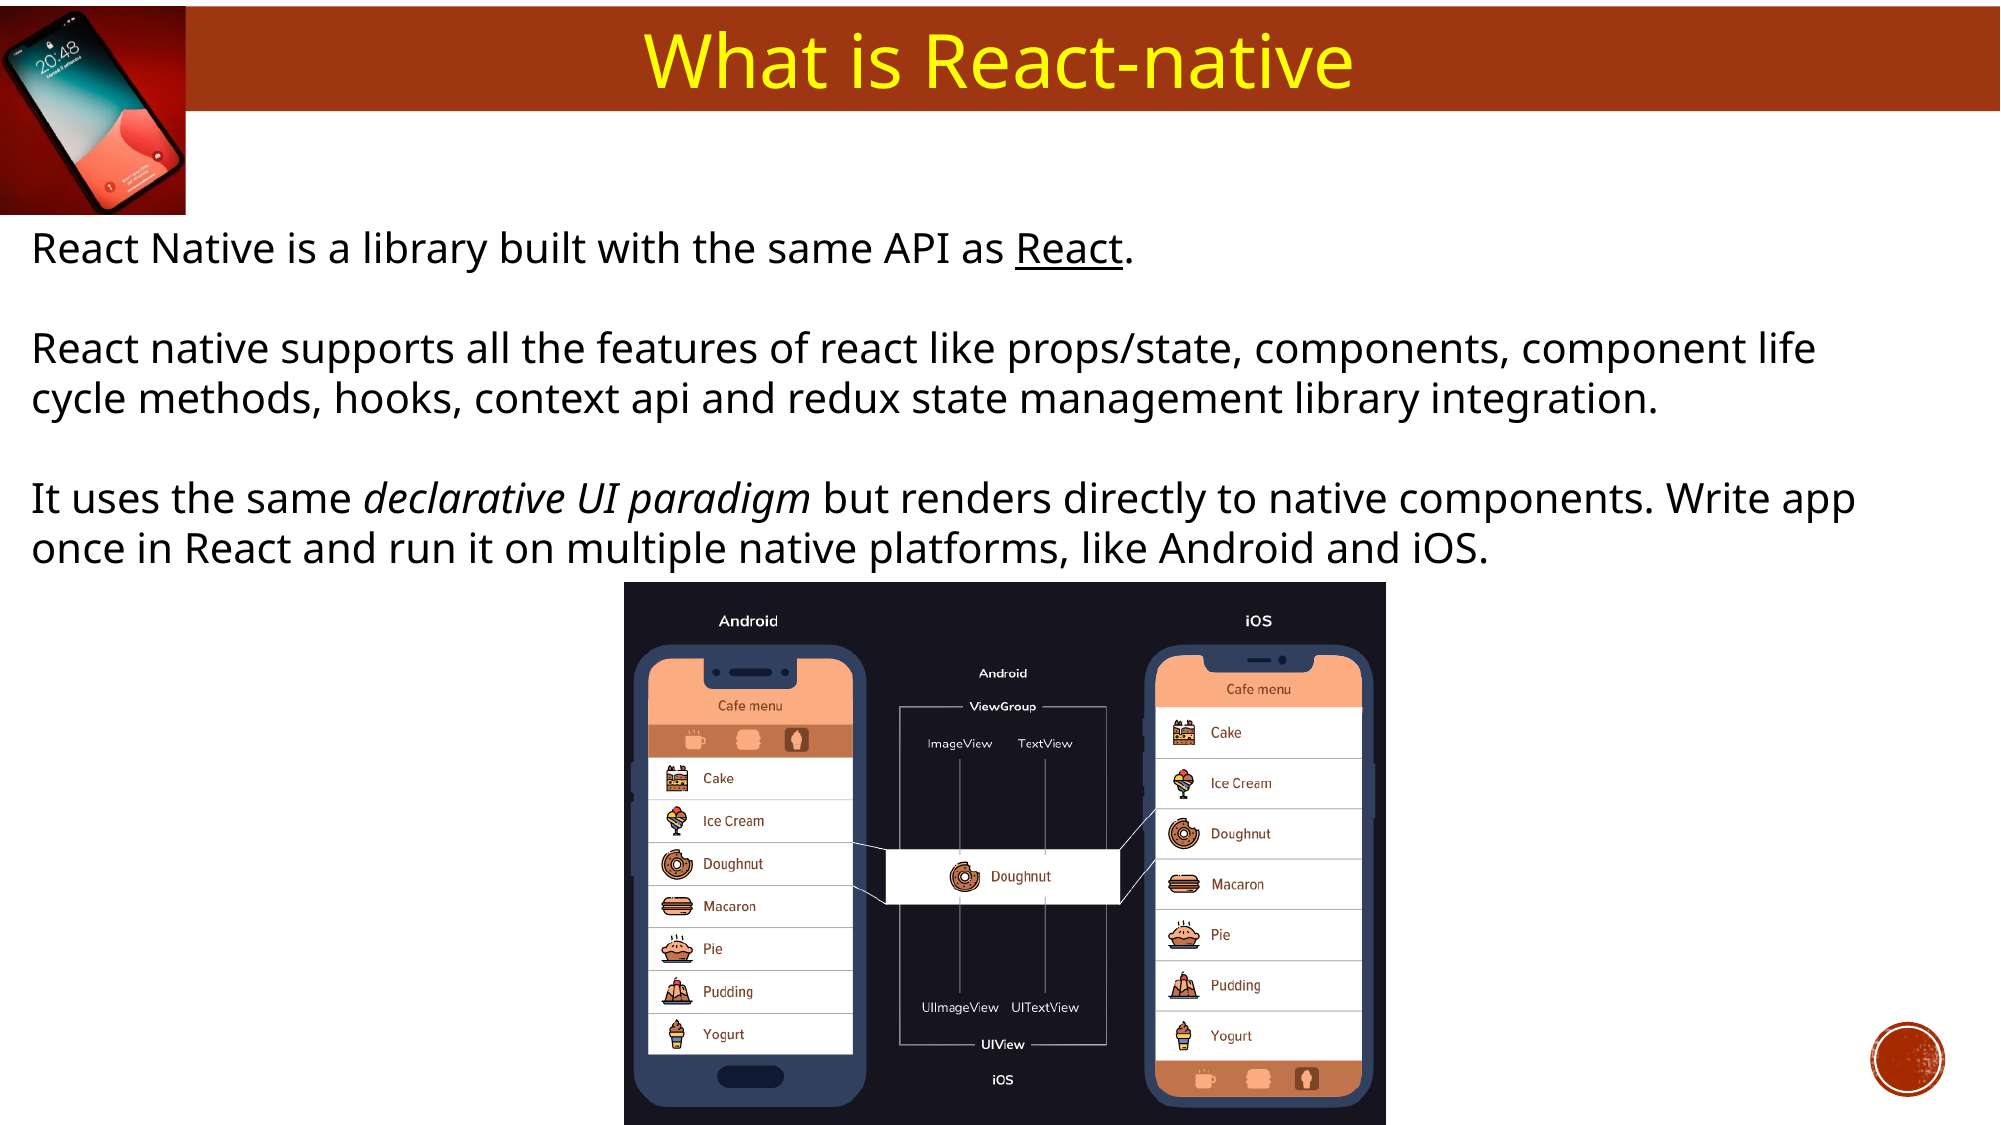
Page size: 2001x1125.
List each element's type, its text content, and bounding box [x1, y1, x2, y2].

text_box What is React-native [186, 6, 2000, 112]
text_box React Native is a library built with the same API as React. React native supports all the features of react like props/state, components, component life cycle methods, hooks, context api and redux state management library integration. It uses the same declarative UI paradigm but renders directly to native components. Write app once in React and run it on multiple native platforms, like Android and iOS. [16, 214, 1938, 580]
picture [0, 6, 186, 215]
picture [624, 582, 1386, 1125]
